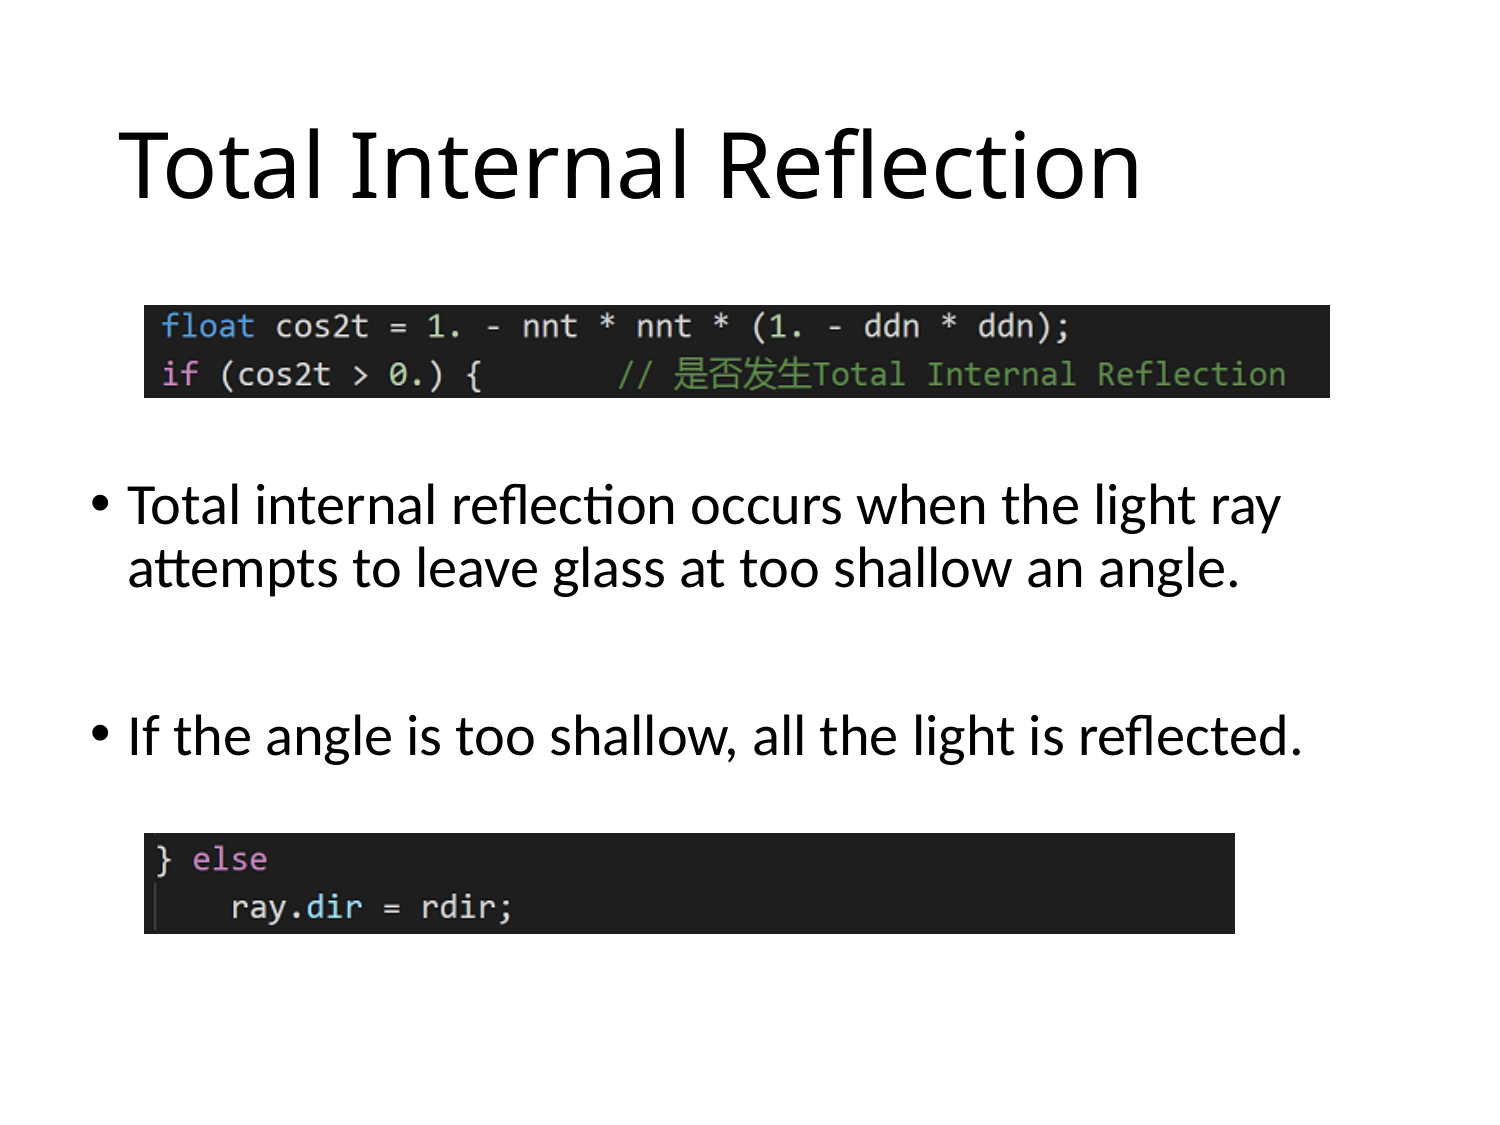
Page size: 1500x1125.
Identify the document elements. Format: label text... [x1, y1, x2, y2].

picture [144, 305, 1330, 398]
list Total internal reflection occurs when the light ray attempts to leave glass at too shallow an angle. If the angle is too shallow, all the light is reflected. [75, 466, 1425, 935]
title Total Internal Reflection [103, 59, 1397, 278]
picture [144, 833, 1235, 935]
